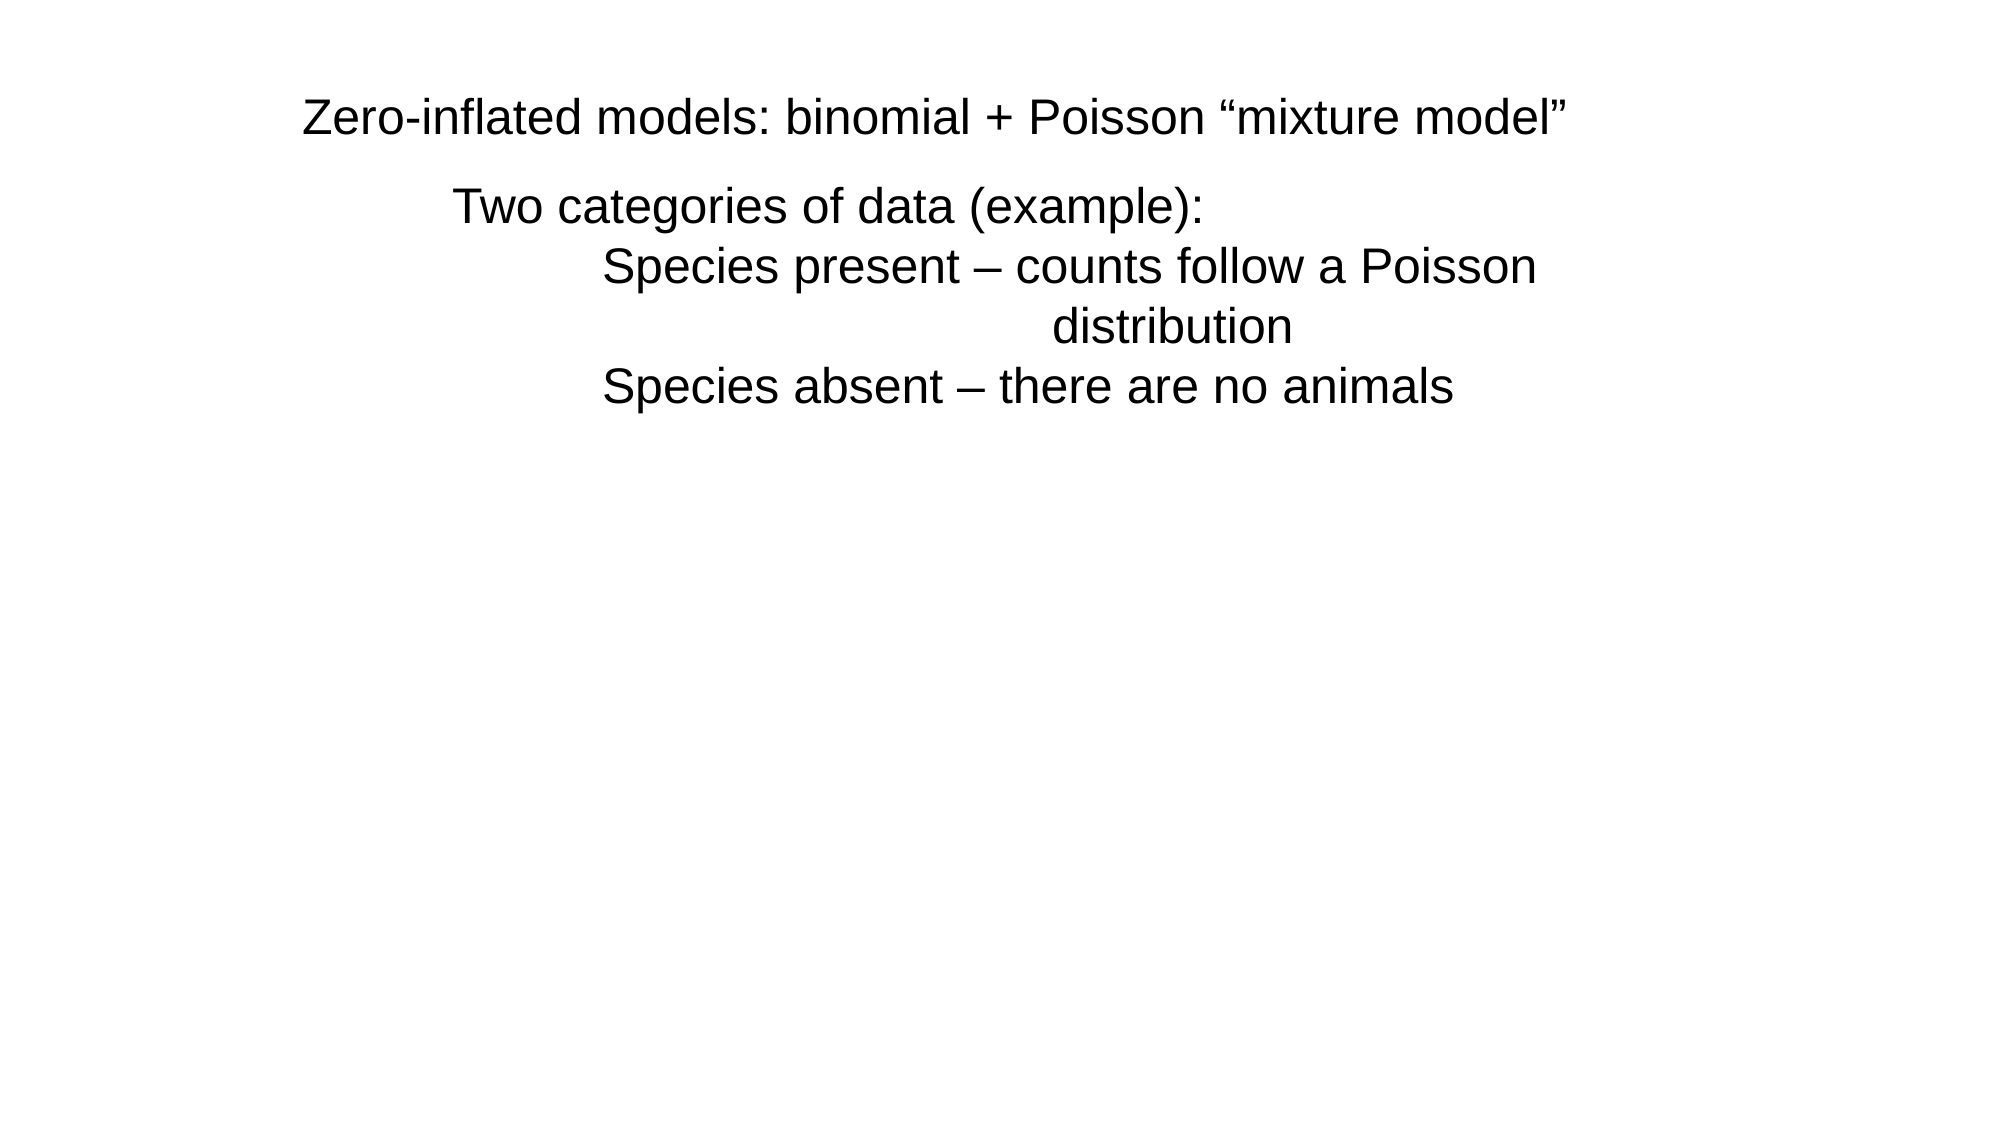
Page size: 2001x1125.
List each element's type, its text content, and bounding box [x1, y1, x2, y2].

text_box Zero-inflated models: binomial + Poisson “mixture model” Two categories of data (example): Species present – counts follow a Poisson distribution Species absent – there are no animals [287, 76, 1729, 842]
